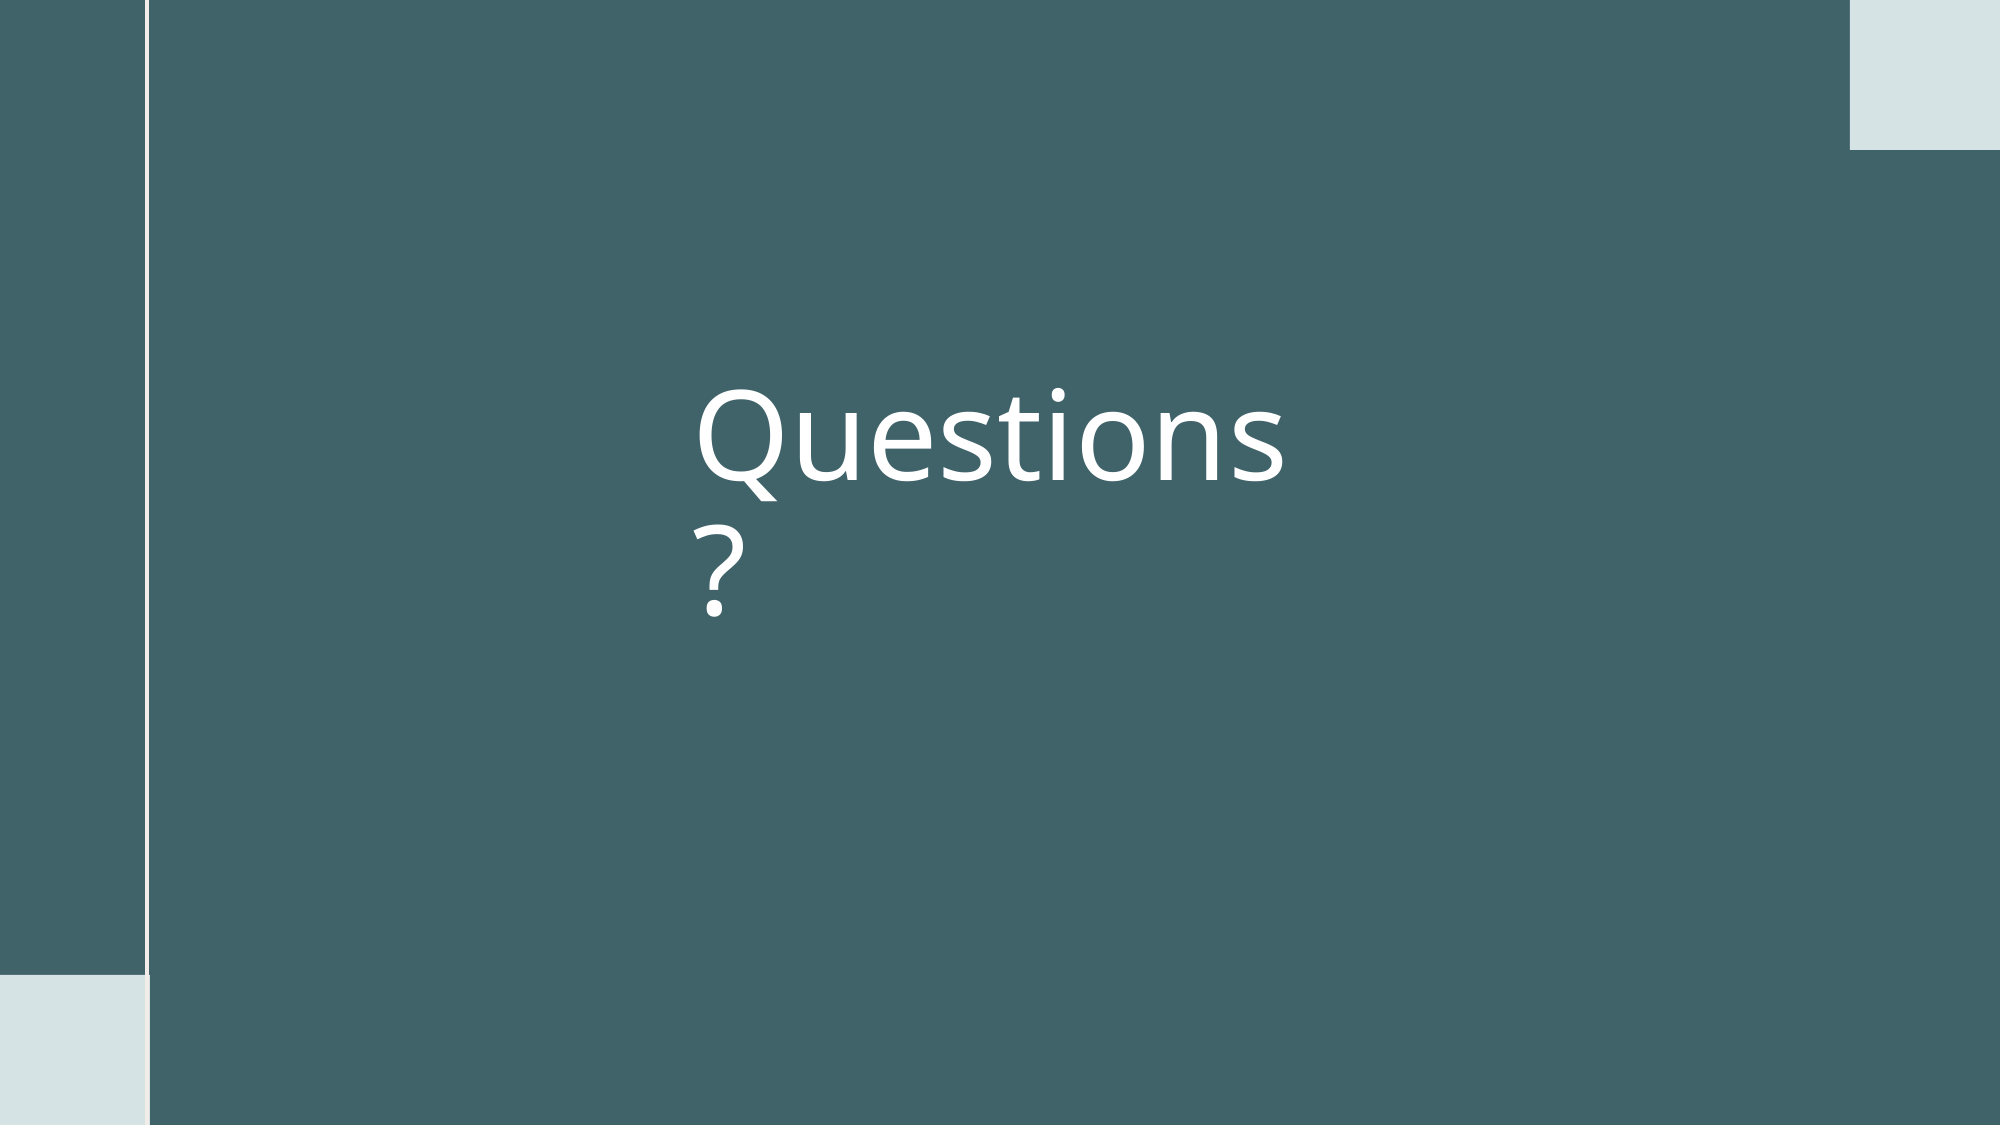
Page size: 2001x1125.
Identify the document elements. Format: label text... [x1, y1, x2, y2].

title Questions? [677, 475, 1356, 650]
